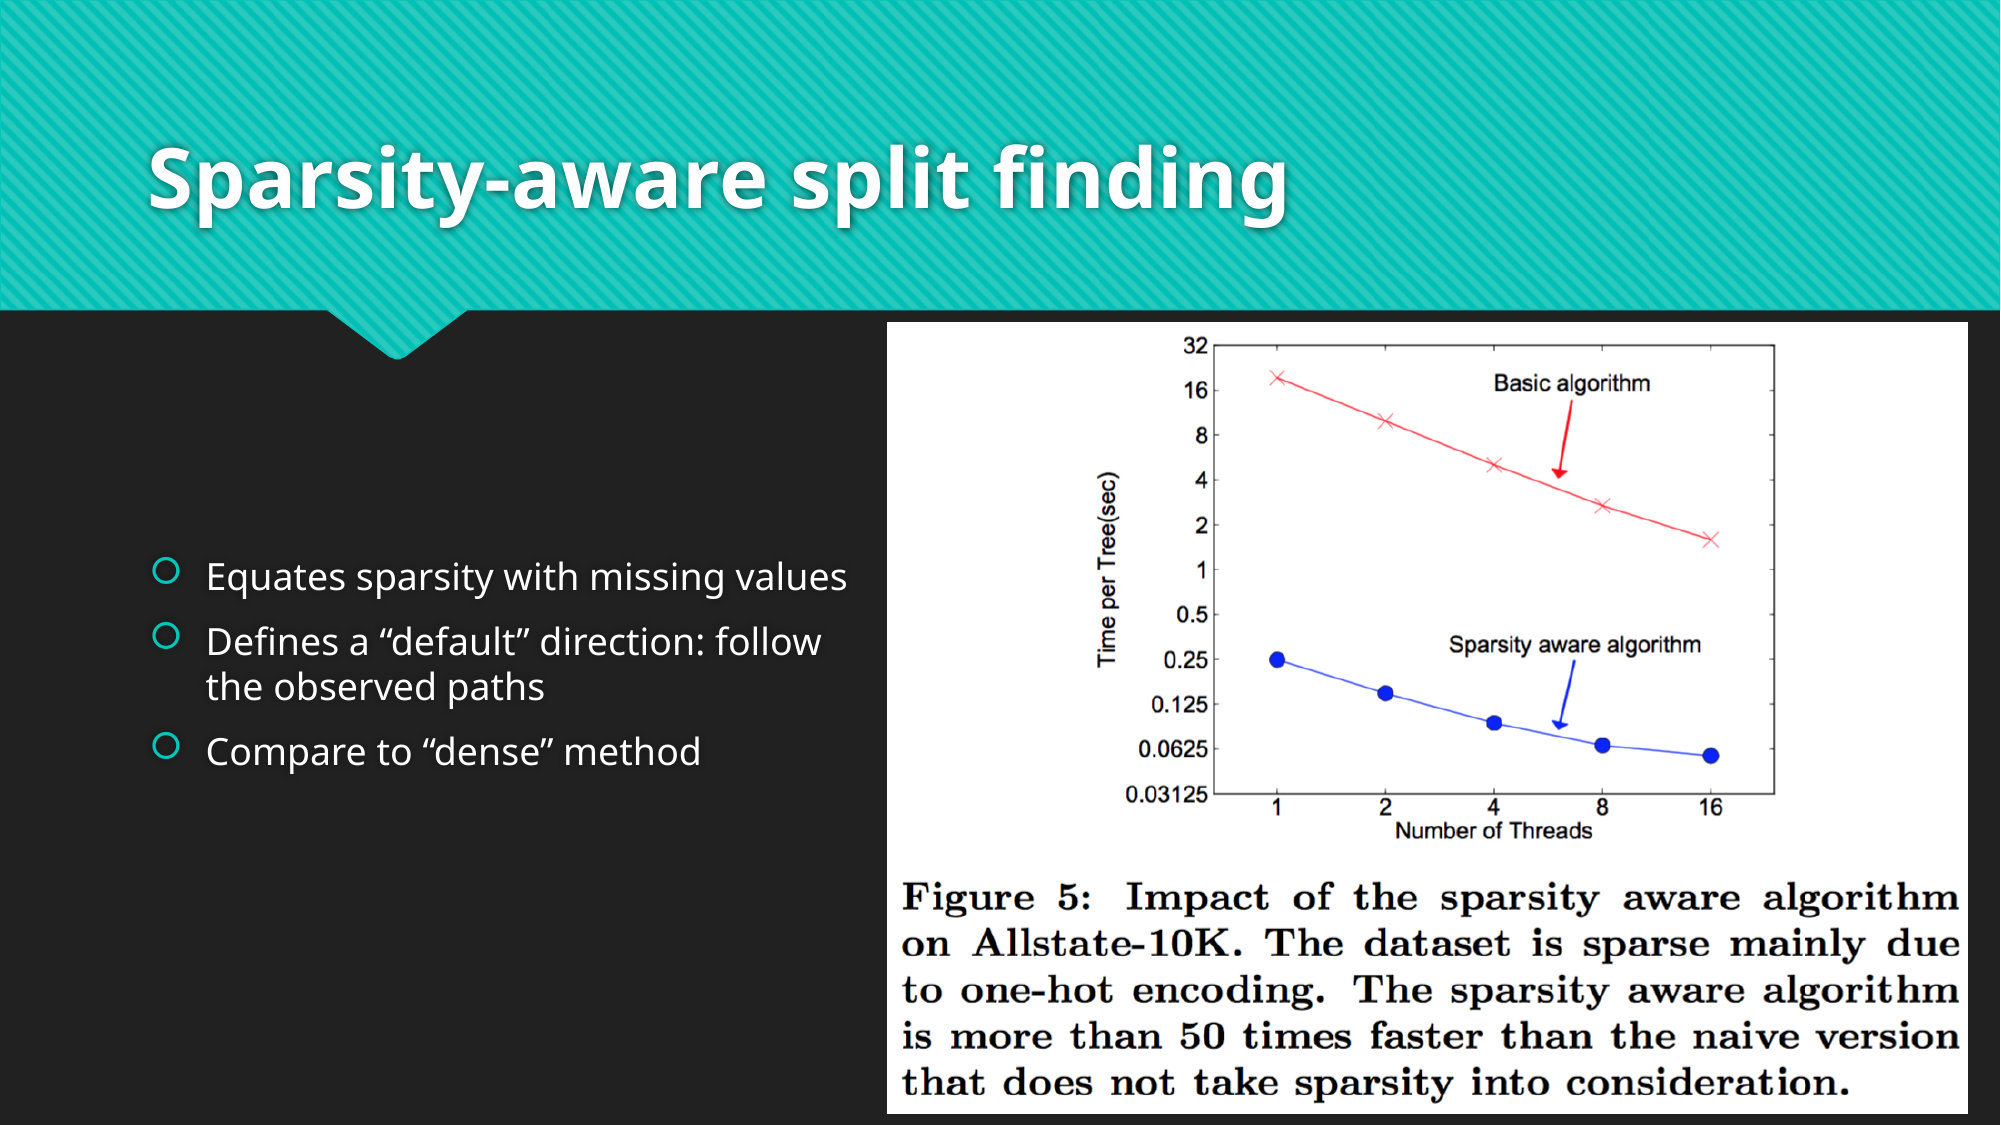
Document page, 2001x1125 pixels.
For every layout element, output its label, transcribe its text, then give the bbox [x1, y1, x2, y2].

title Sparsity-aware split finding [132, 73, 1868, 233]
list Equates sparsity with missing values Defines a “default” direction: follow the observed paths Compare to “dense” method [134, 364, 887, 962]
picture [887, 321, 1968, 1115]
